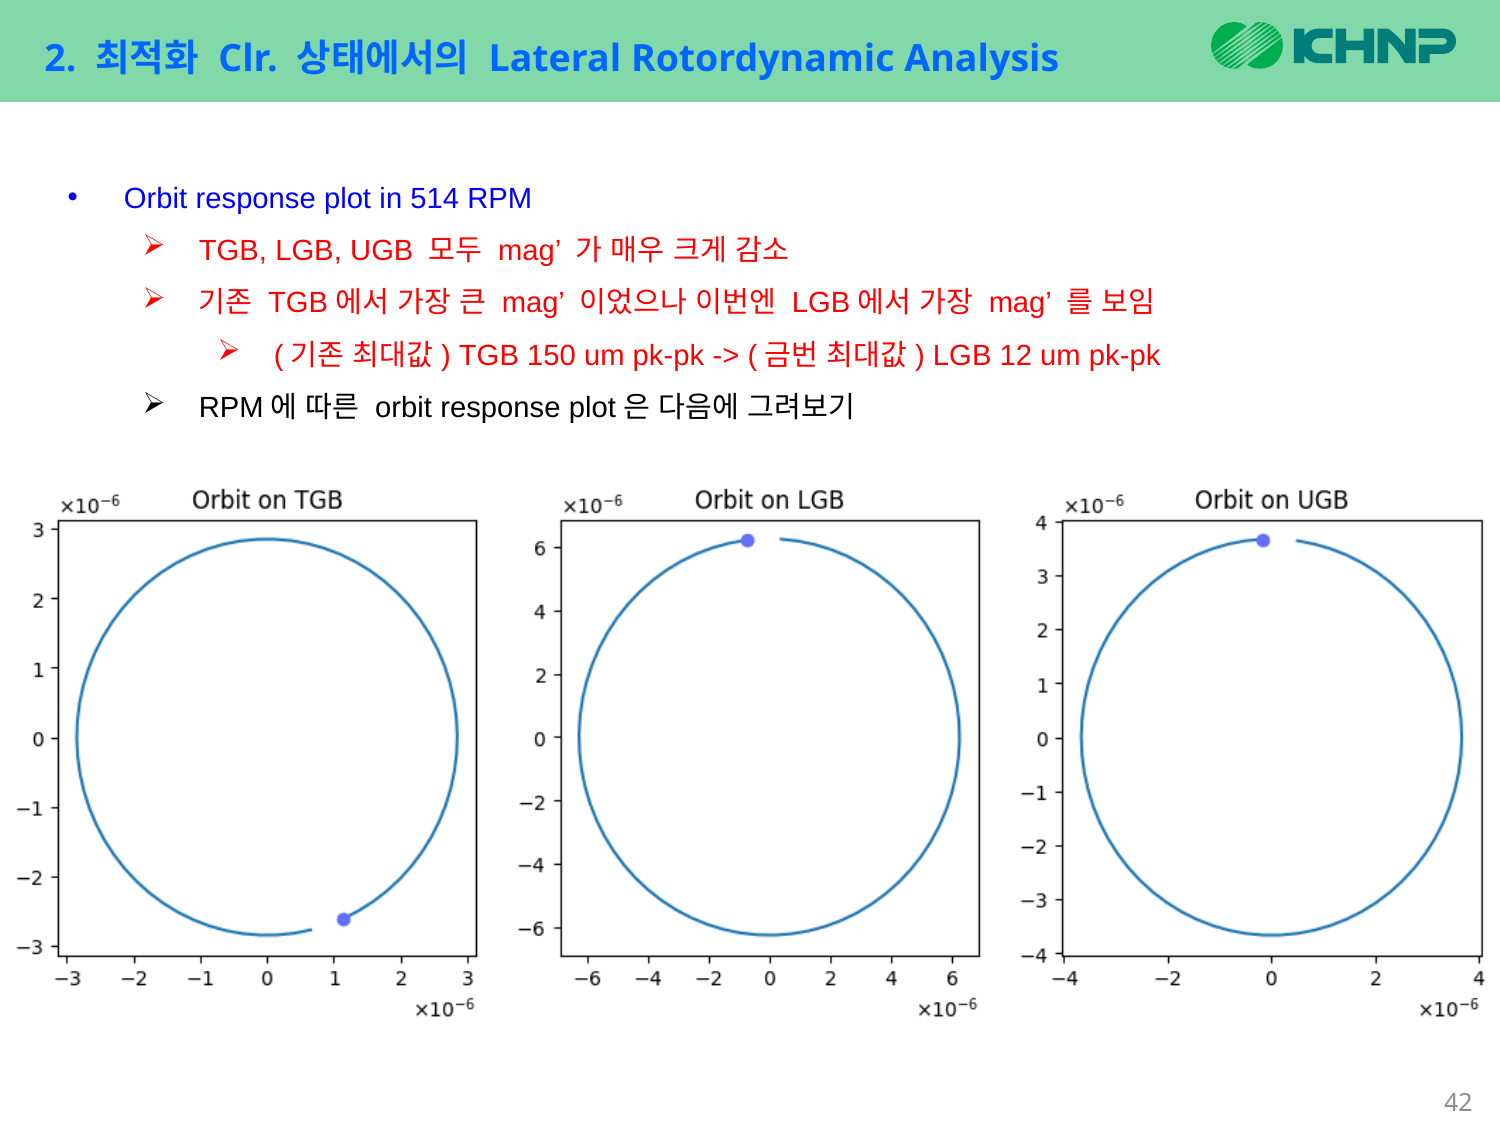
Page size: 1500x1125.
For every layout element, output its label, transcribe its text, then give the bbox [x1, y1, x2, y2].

slide_number 42 [1175, 1066, 1488, 1125]
text_box 2. 최적화 Clr. 상태에서의 Lateral Rotordynamic Analysis [29, 26, 1500, 87]
picture [0, 475, 1500, 1036]
text_box Orbit response plot in 514 RPM TGB, LGB, UGB 모두 mag’ 가 매우 크게 감소 기존 TGB에서 가장 큰 mag’ 이었으나 이번엔 LGB에서 가장 mag’ 를 보임 (기존 최대값) TGB 150 um pk-pk -> (금번 최대값) LGB 12 um pk-pk RPM에 따른 orbit response plot은 다음에 그려보기 [52, 154, 1424, 431]
